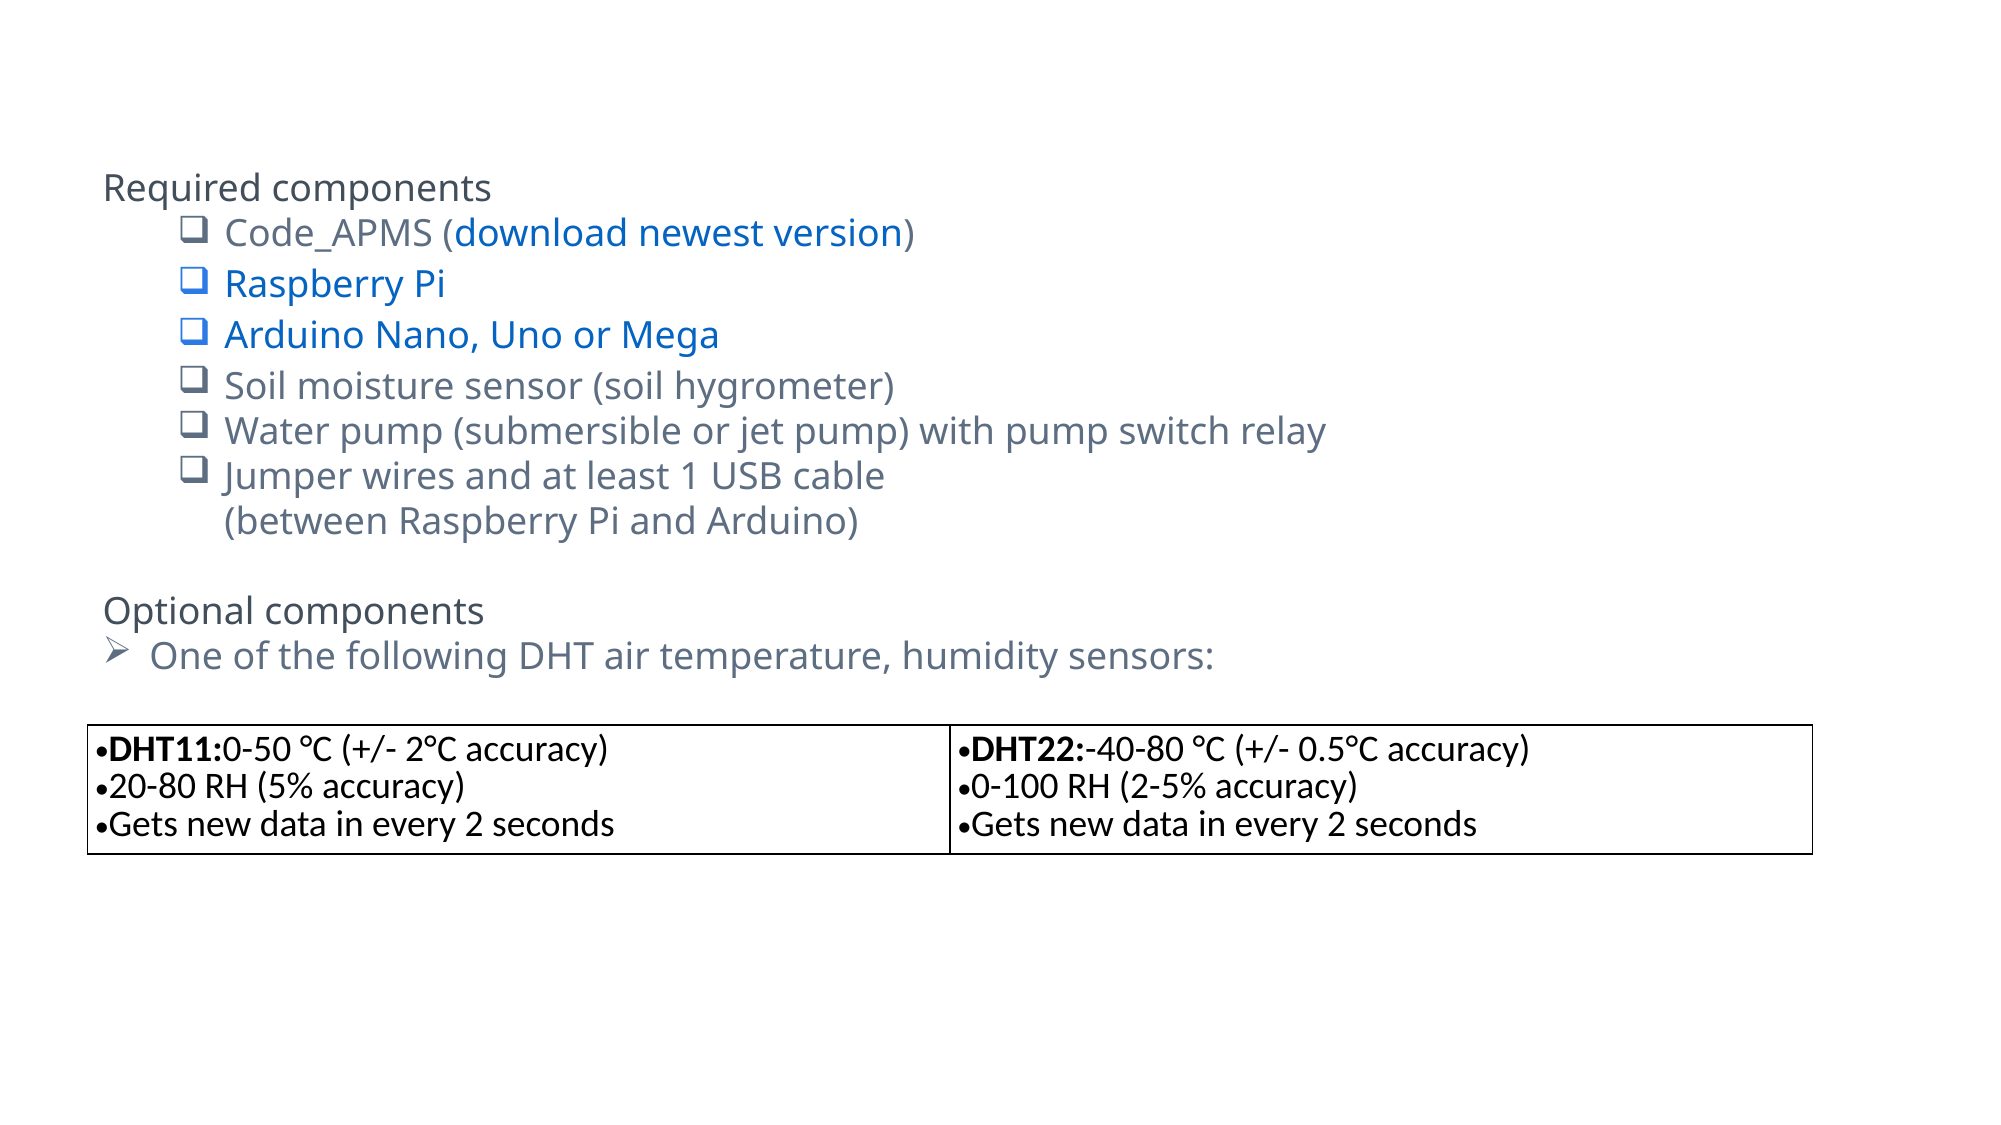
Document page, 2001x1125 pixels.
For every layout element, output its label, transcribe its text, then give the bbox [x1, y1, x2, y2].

table_header DHT11:0-50 °C (+/- 2°C accuracy) 20-80 RH (5% accuracy) Gets new data in every 2 seconds [88, 726, 949, 853]
text_box Required components Code_APMS (download newest version) Raspberry Pi Arduino Nano, Uno or Mega Soil moisture sensor (soil hygrometer) Water pump (submersible or jet pump) with pump switch relay Jumper wires and at least 1 USB cable (between Raspberry Pi and Arduino) Optional components One of the following DHT air temperature, humidity sensors: [87, 164, 1525, 723]
table_header DHT22:-40-80 °C (+/- 0.5°C accuracy) 0-100 RH (2-5% accuracy) Gets new data in every 2 seconds [951, 726, 1812, 853]
